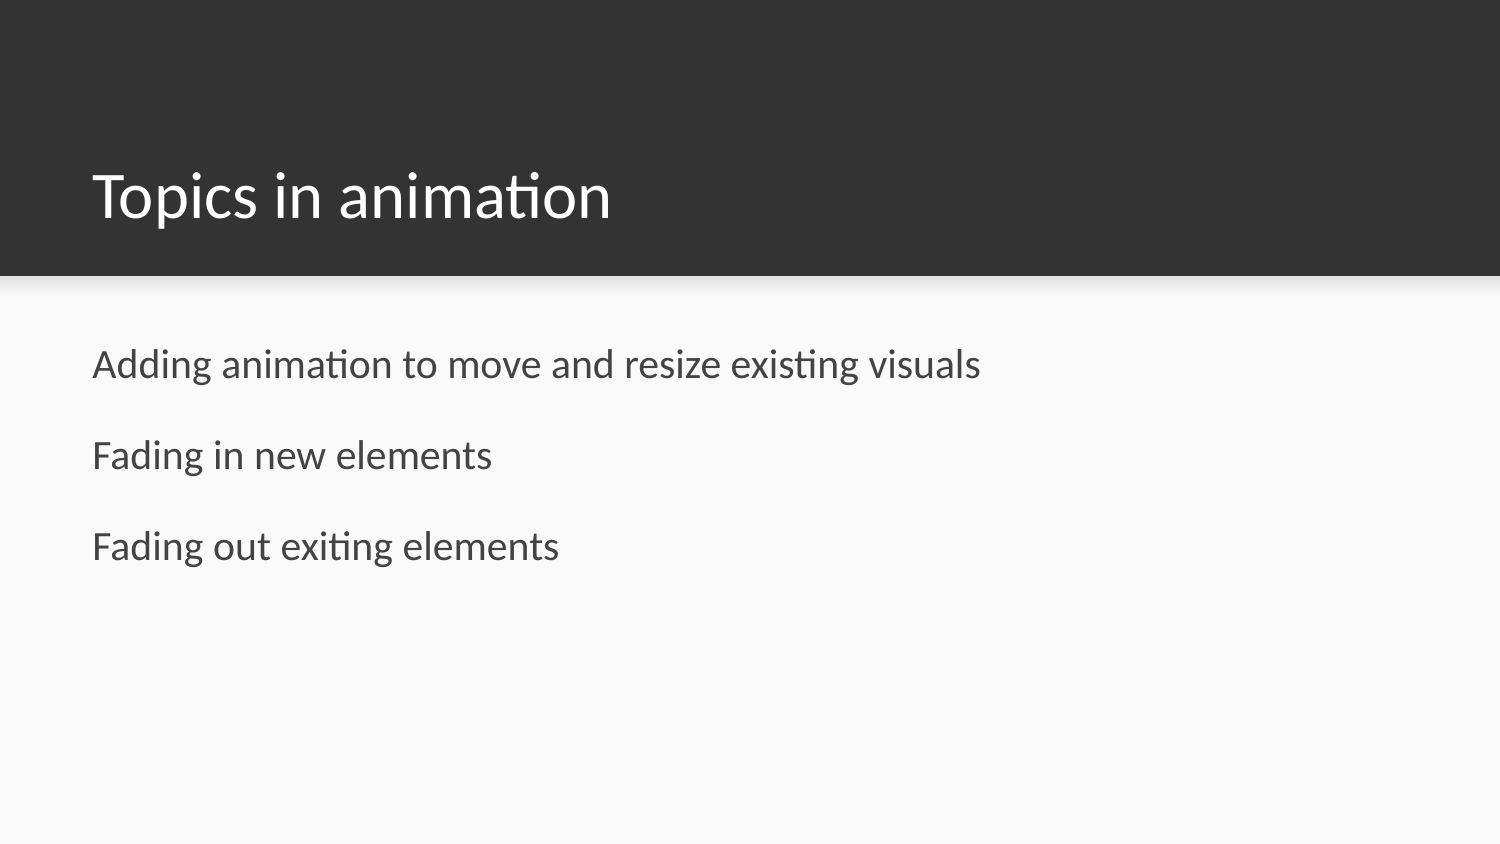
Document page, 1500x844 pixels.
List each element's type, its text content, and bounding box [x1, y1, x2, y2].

list Adding animation to move and resize existing visuals Fading in new elements Fading out exiting elements [77, 314, 1427, 760]
title Topics in animation [77, 121, 1427, 248]
